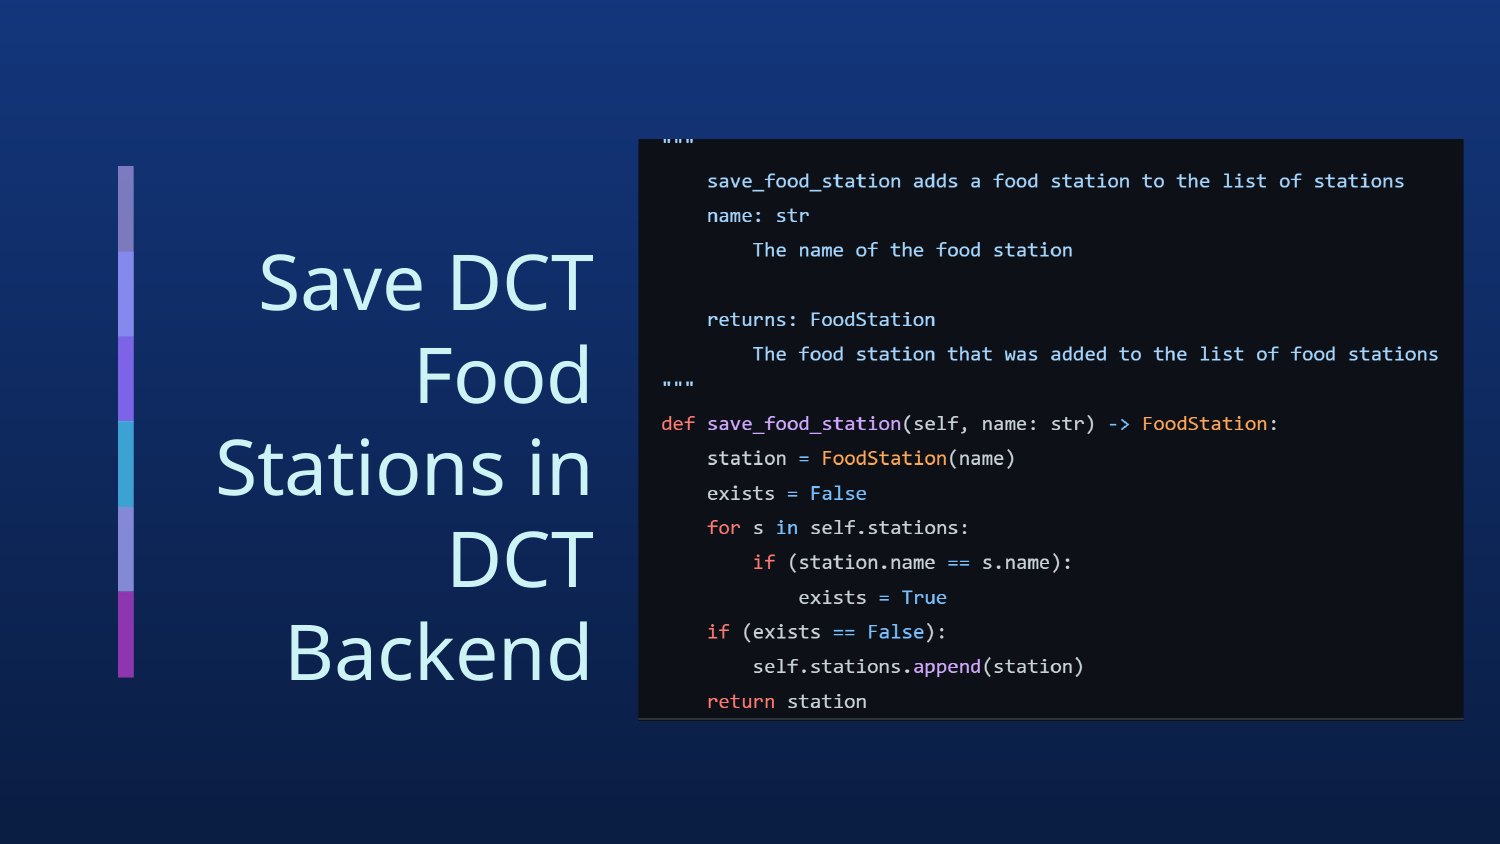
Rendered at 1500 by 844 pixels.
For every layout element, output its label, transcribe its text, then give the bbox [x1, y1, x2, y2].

title Save DCT Food Stations in DCT Backend [179, 218, 610, 611]
picture [638, 139, 1464, 721]
